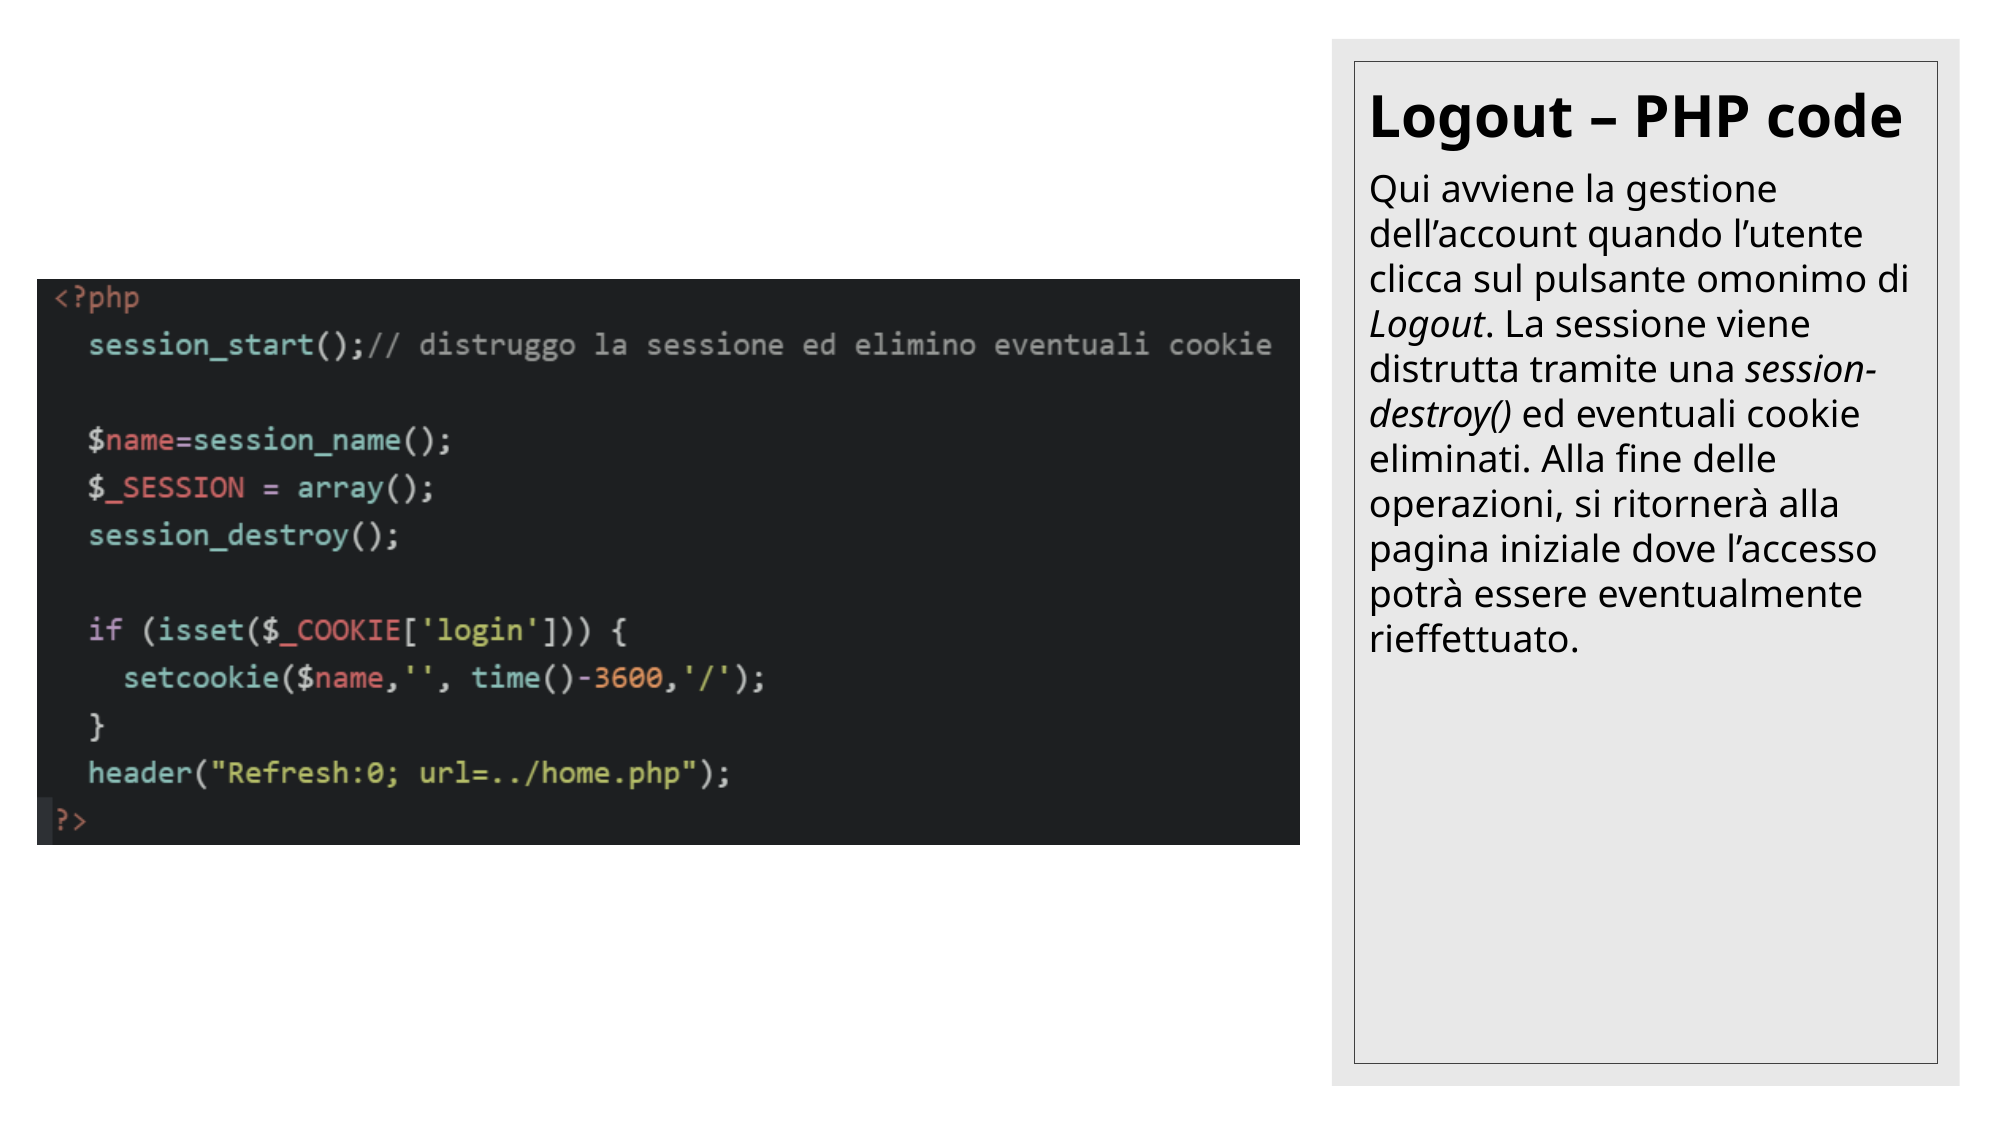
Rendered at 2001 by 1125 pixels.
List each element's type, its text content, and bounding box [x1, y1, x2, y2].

picture [37, 279, 1300, 845]
title Logout – PHP code [1353, 63, 1940, 157]
list Qui avviene la gestione dell’account quando l’utente clicca sul pulsante omonimo di Logout. La sessione viene distrutta tramite una session-destroy() ed eventuali cookie eliminati. Alla fine delle operazioni, si ritornerà alla pagina iniziale dove l’accesso potrà essere eventualmente rieffettuato. [1353, 157, 1940, 1062]
